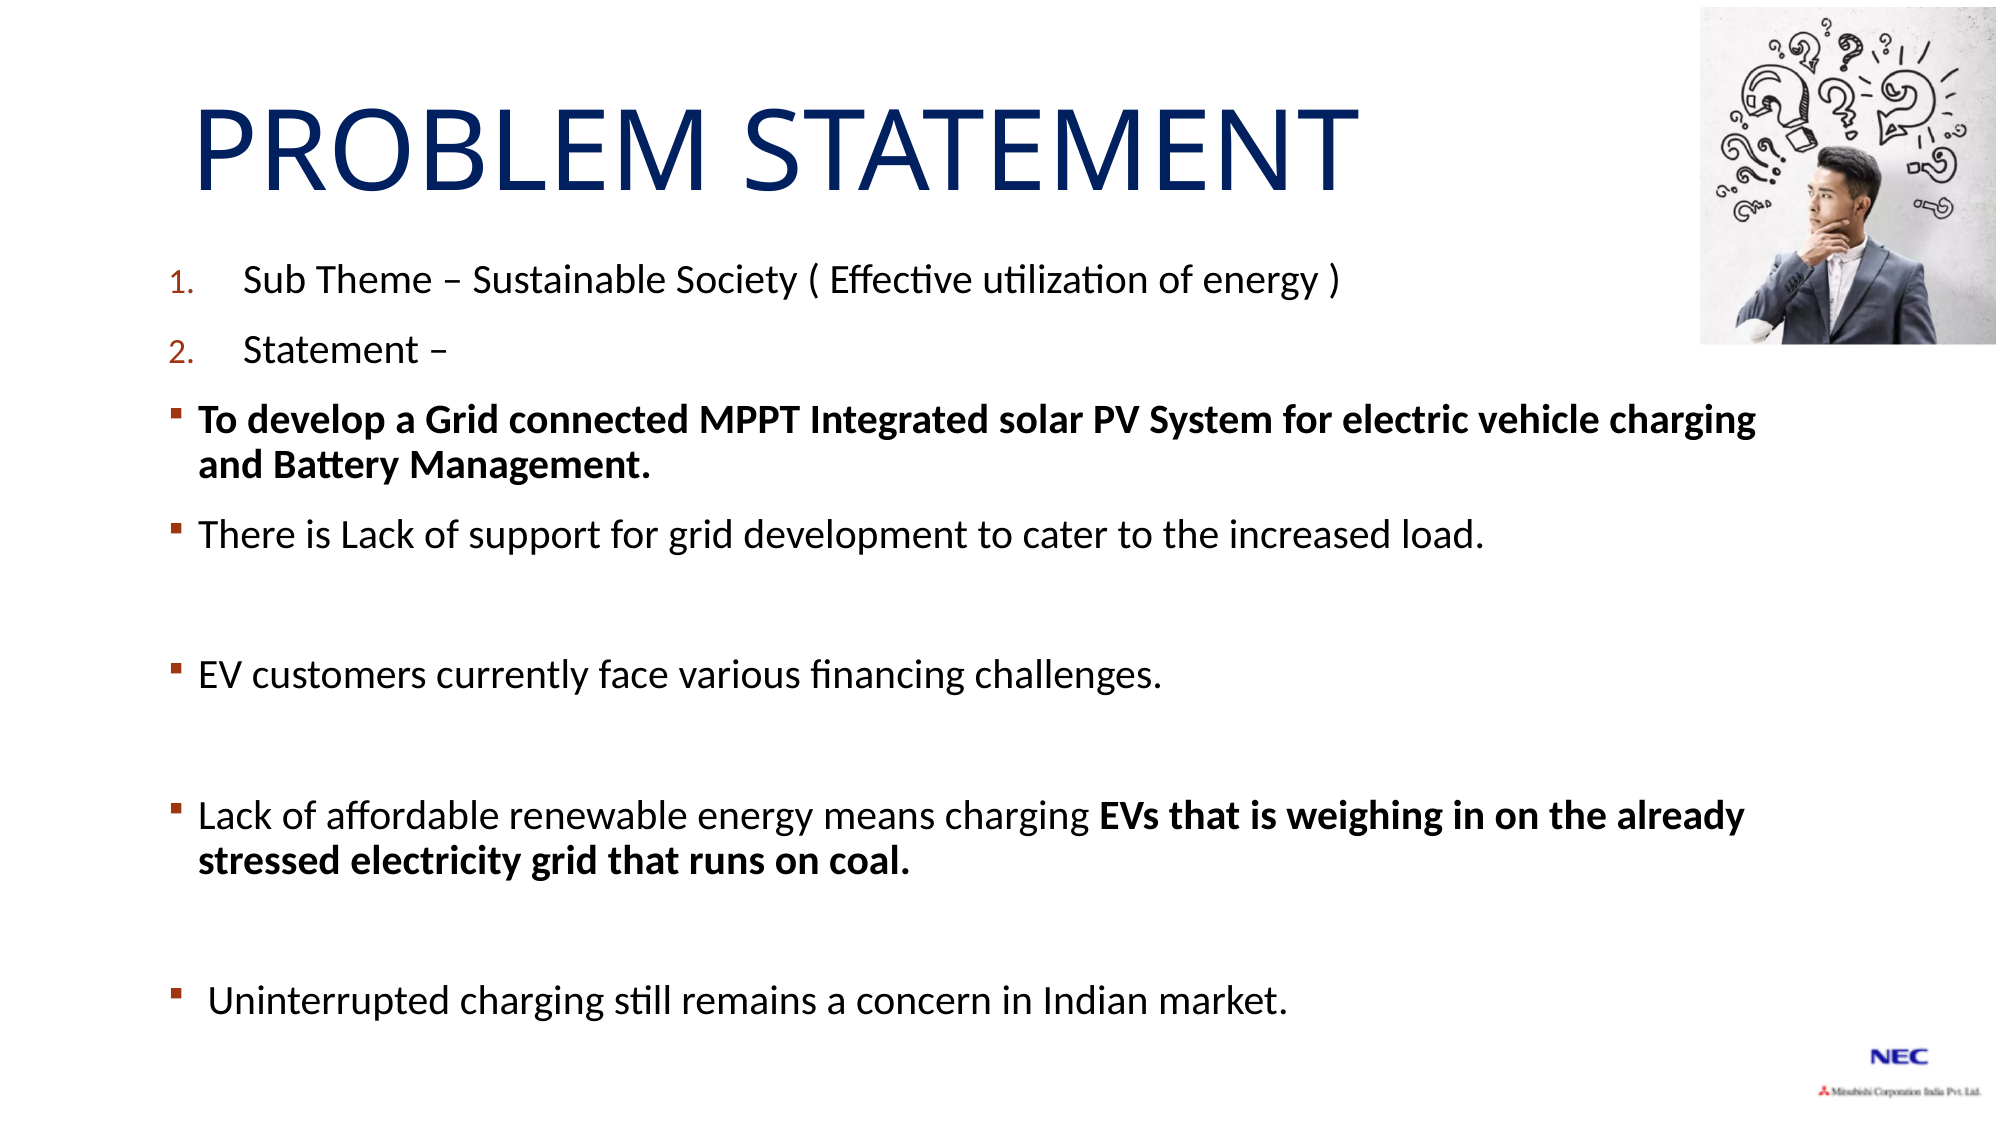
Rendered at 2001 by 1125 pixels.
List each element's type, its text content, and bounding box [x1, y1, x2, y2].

picture [1813, 1011, 1989, 1125]
title PROBLEM STATEMENT [175, 22, 1699, 250]
list Sub Theme – Sustainable Society ( Effective utilization of energy ) Statement – To develop a Grid connected MPPT Integrated solar PV System for electric vehicle charging and Battery Management. There is Lack of support for grid development to cater to the increased load. EV customers currently face various financing challenges. Lack of affordable renewable energy means charging EVs that is weighing in on the already stressed electricity grid that runs on coal. Uninterrupted charging still remains a concern in Indian market. [153, 250, 1826, 1125]
picture [1700, 7, 1996, 345]
